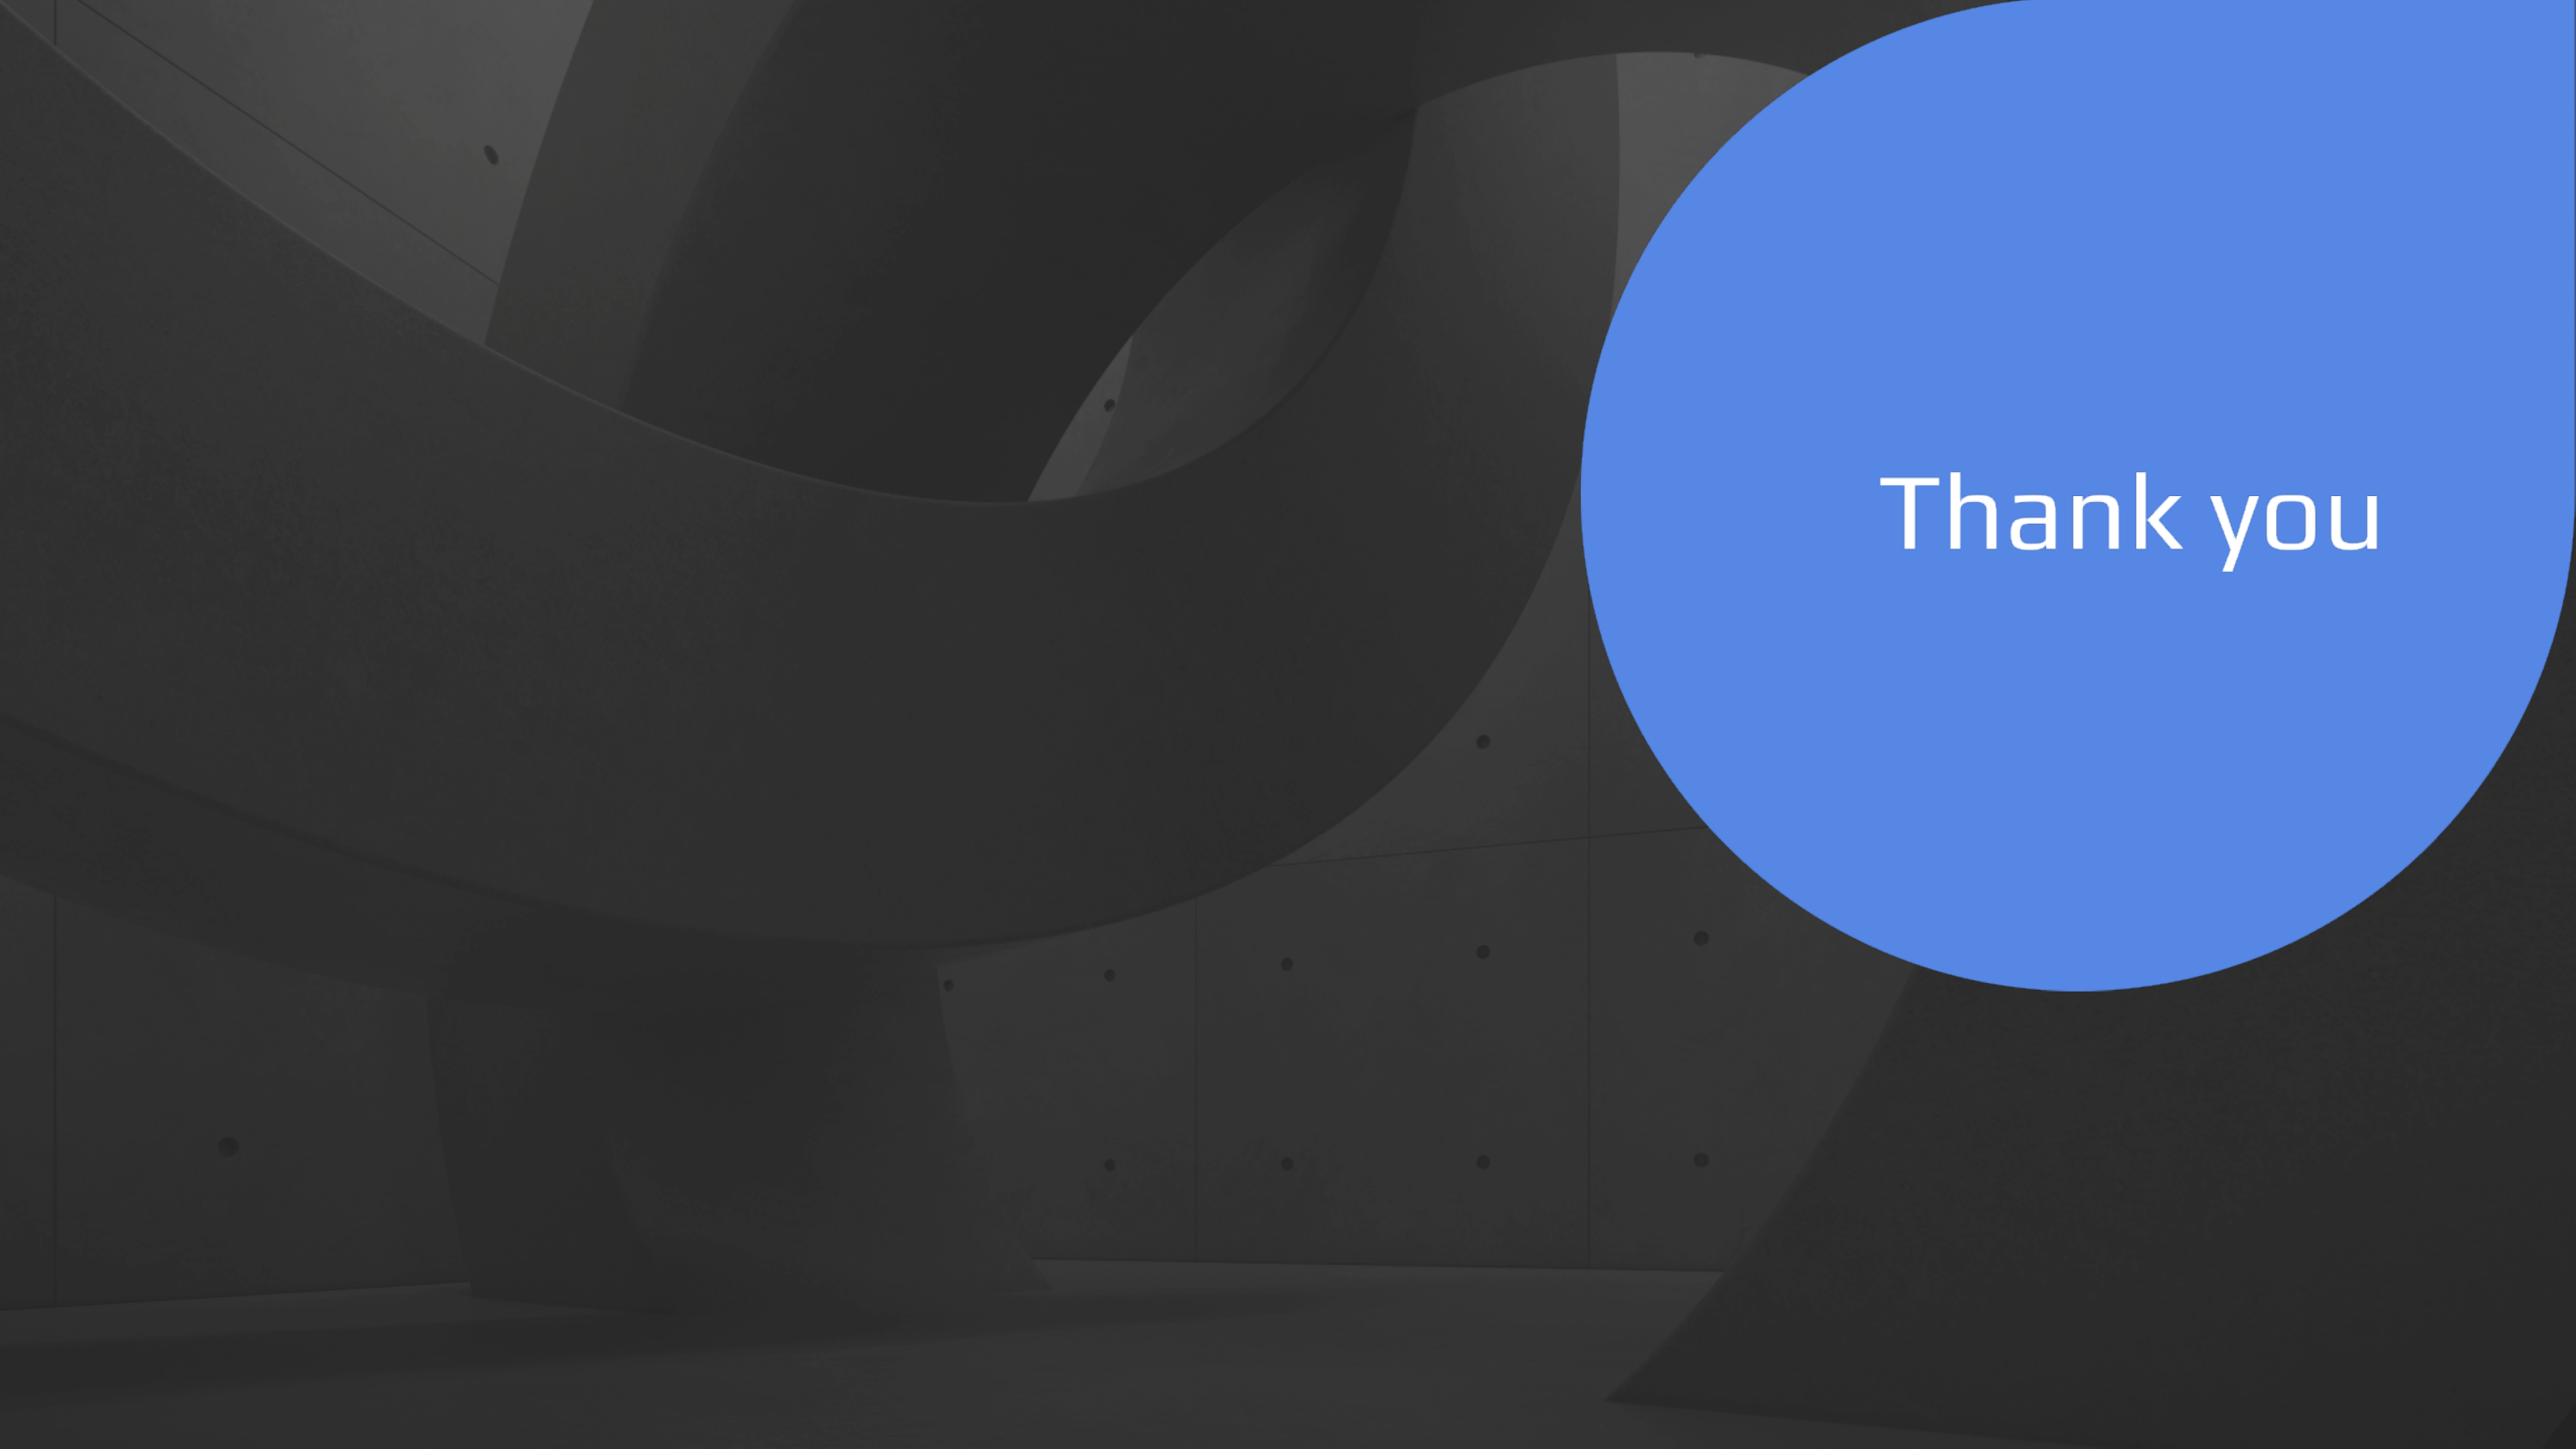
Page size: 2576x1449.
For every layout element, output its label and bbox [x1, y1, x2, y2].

text_box [1581, 0, 2576, 992]
picture [759, 417, 2427, 624]
text_box [0, 0, 2576, 1449]
